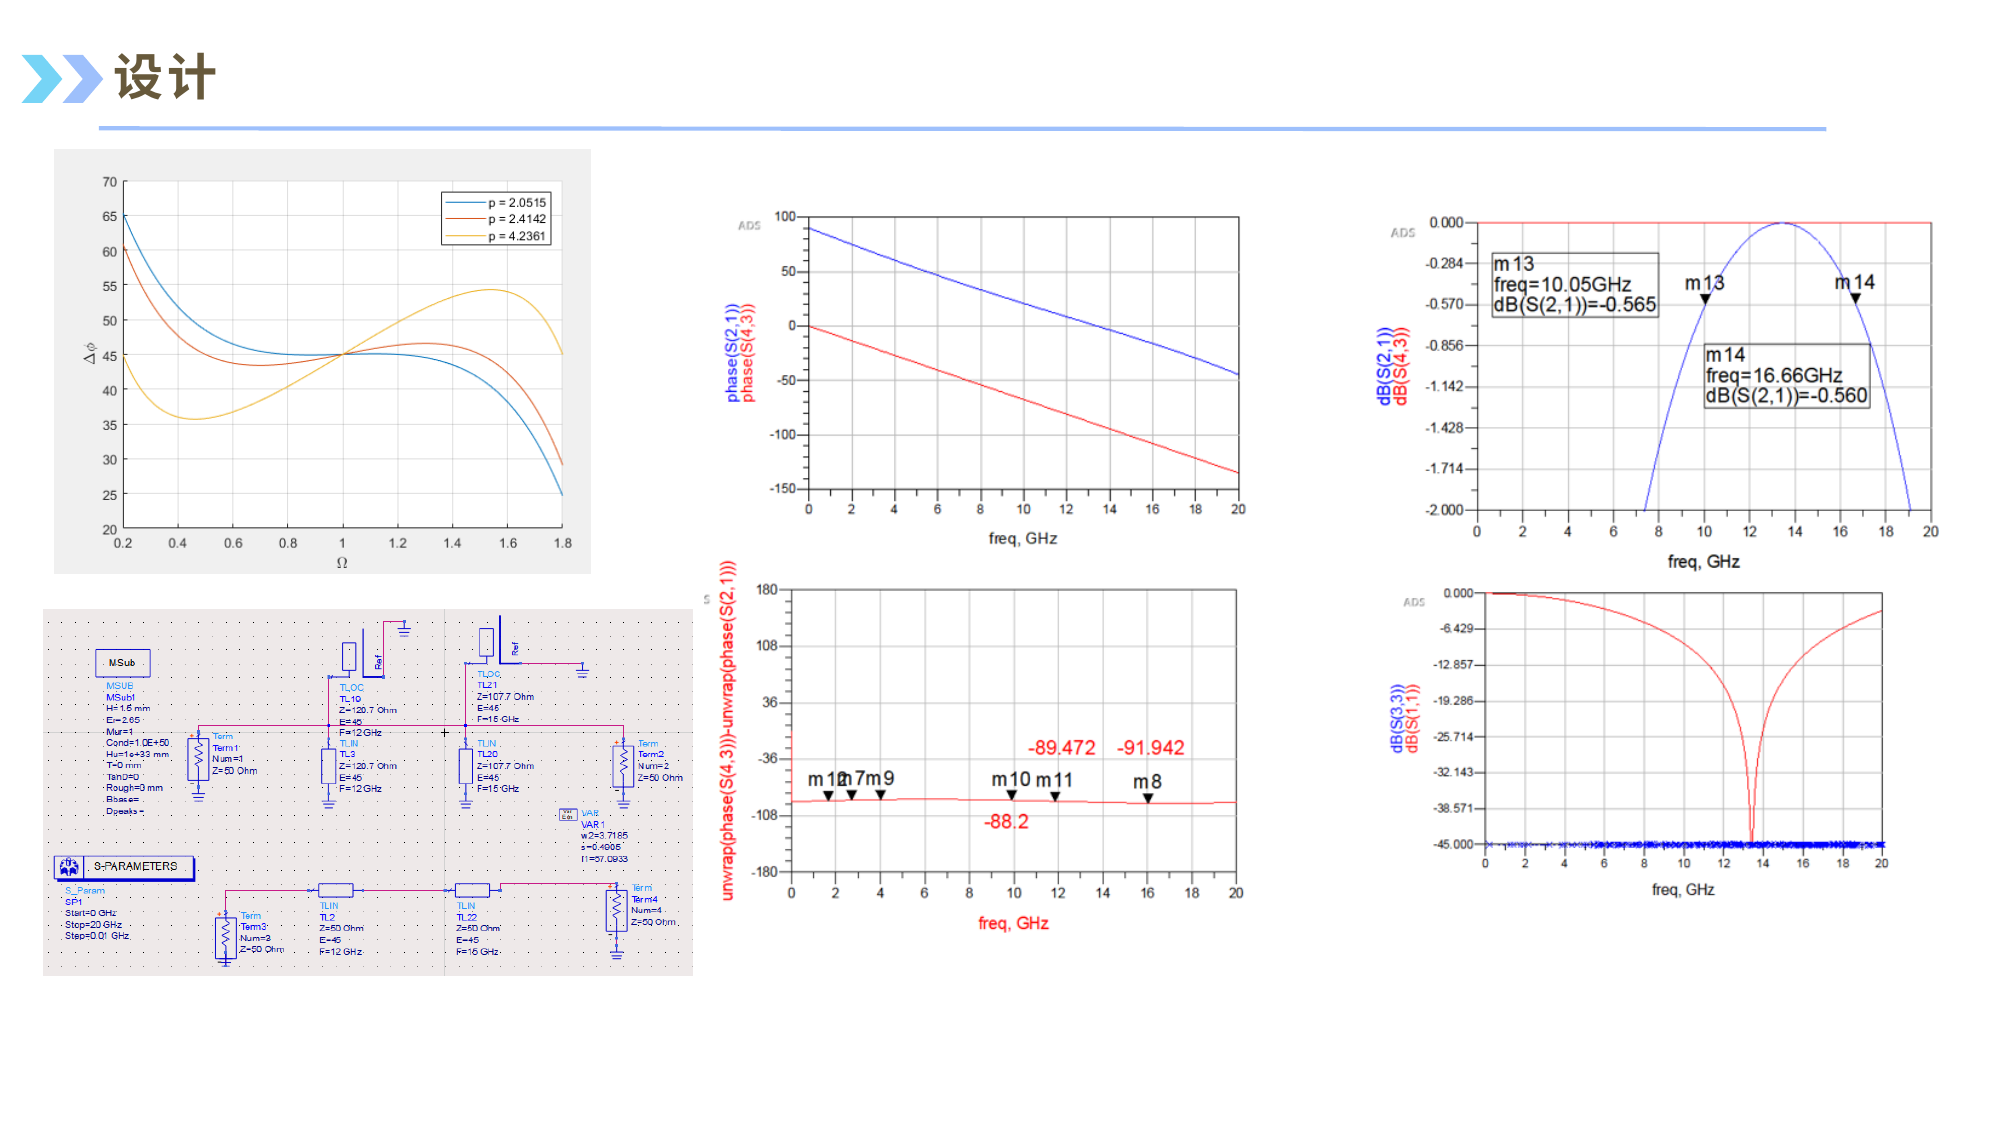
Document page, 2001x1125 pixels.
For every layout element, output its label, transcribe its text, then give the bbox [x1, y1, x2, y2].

picture [704, 208, 1940, 934]
title 设计 [113, 42, 1713, 116]
picture [43, 609, 693, 976]
picture [54, 148, 591, 574]
